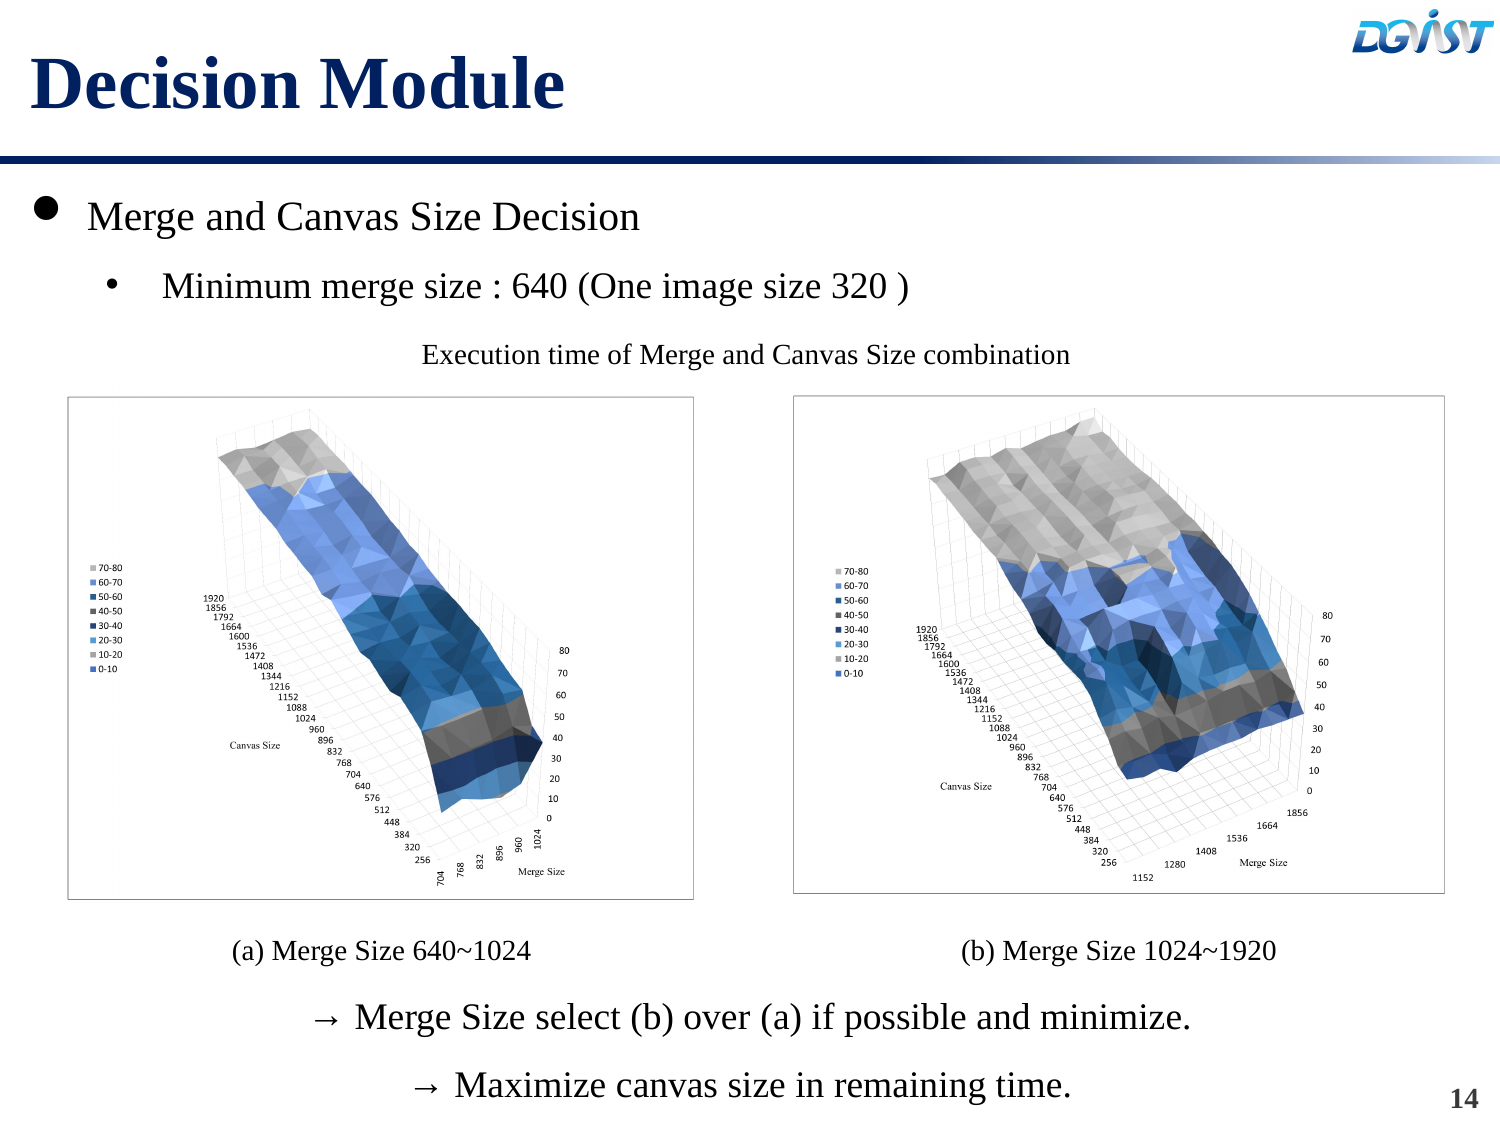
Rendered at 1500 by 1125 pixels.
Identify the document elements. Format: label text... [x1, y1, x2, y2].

text_box 14 [1430, 1072, 1494, 1118]
picture [1352, 7, 1494, 55]
text_box Merge Size select (b) over (a) if possible and minimize. Maximize canvas size in remaining time. [129, 962, 1371, 1113]
text_box (b) Merge Size 1024~1920 [923, 907, 1316, 962]
picture [60, 375, 703, 918]
text_box [0, 155, 1500, 165]
text_box Decision Module [15, 19, 1440, 139]
text_box Merge and Canvas Size Decision Minimum merge size : 640 (One image size 320 ) [15, 156, 1431, 314]
text_box (a) Merge Size 640~1024 [185, 918, 578, 962]
text_box Execution time of Merge and Canvas Size combination [337, 310, 1163, 378]
picture [776, 386, 1463, 907]
